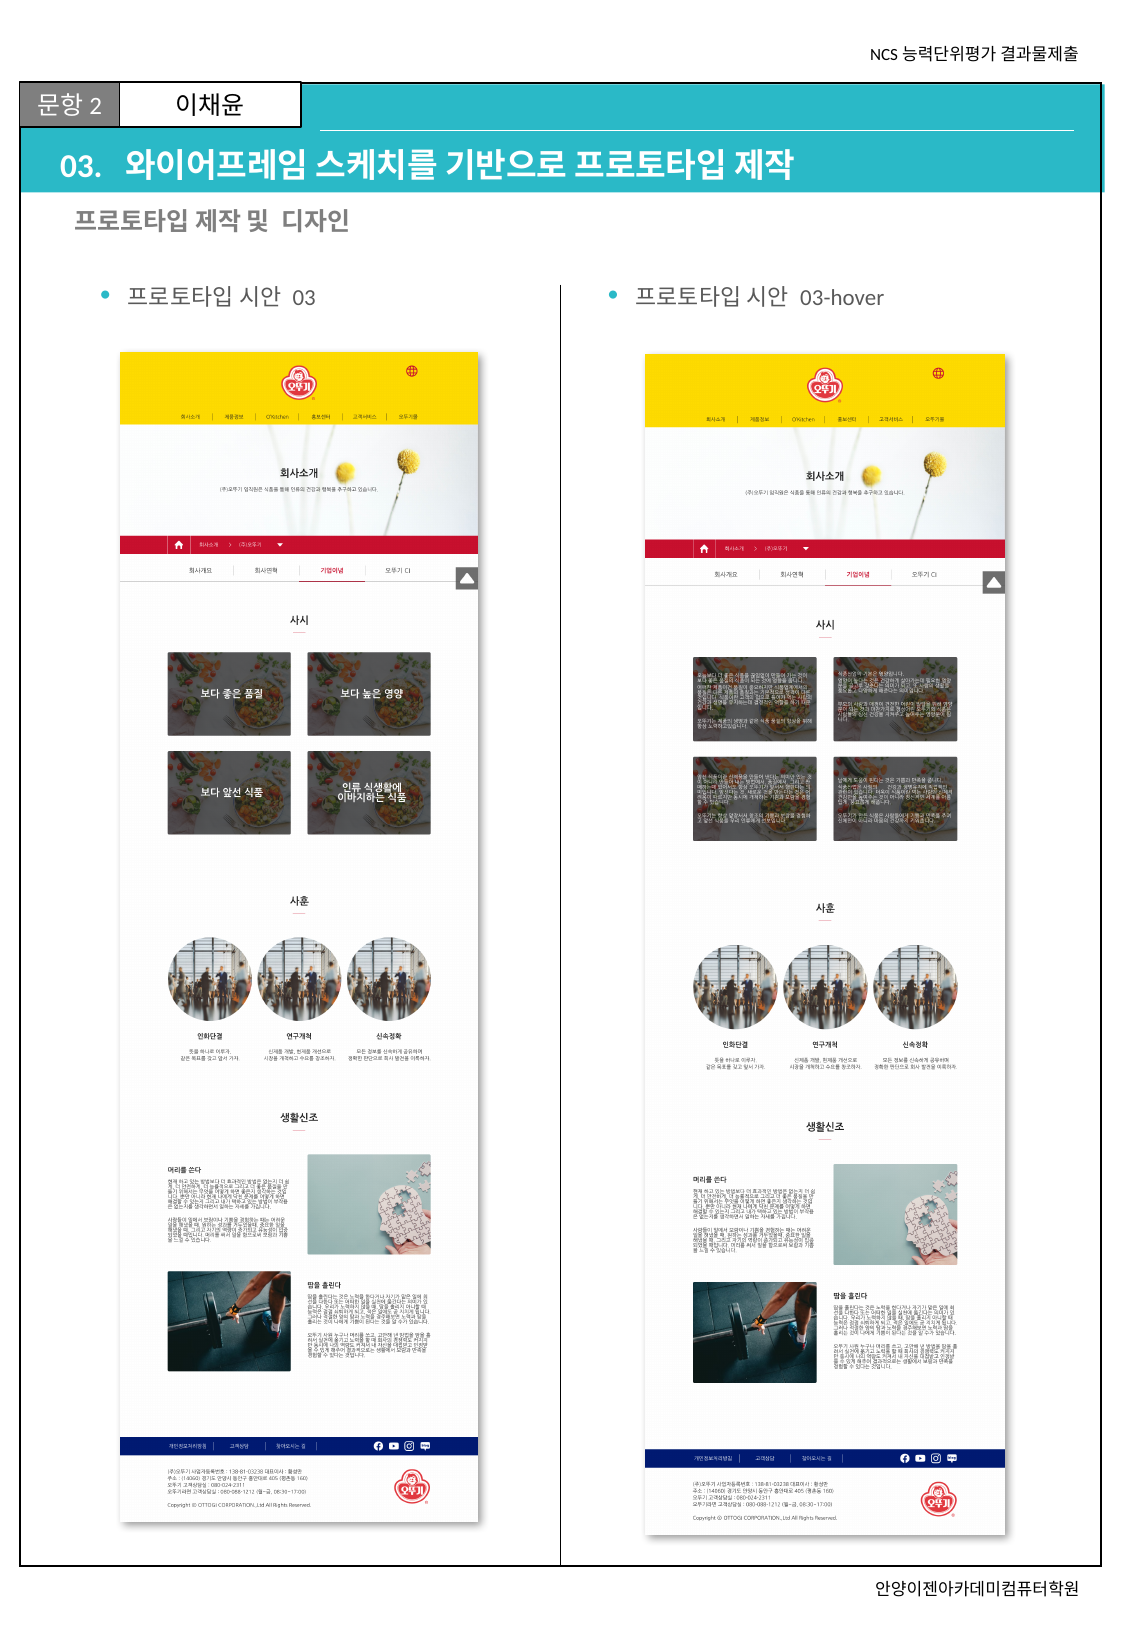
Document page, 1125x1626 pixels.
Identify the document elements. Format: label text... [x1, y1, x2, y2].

title 03. 와이어프레임 스케치를 기반으로 프로토타입 제작 [45, 141, 1073, 193]
picture [120, 351, 478, 1522]
text_box 프로토타입 시안 03-hover [592, 274, 1062, 326]
text_box 프로토타입 시안 03 [84, 274, 554, 326]
subtitle 프로토타입 제작 및 디자인 [59, 202, 1076, 243]
picture [645, 354, 1006, 1535]
